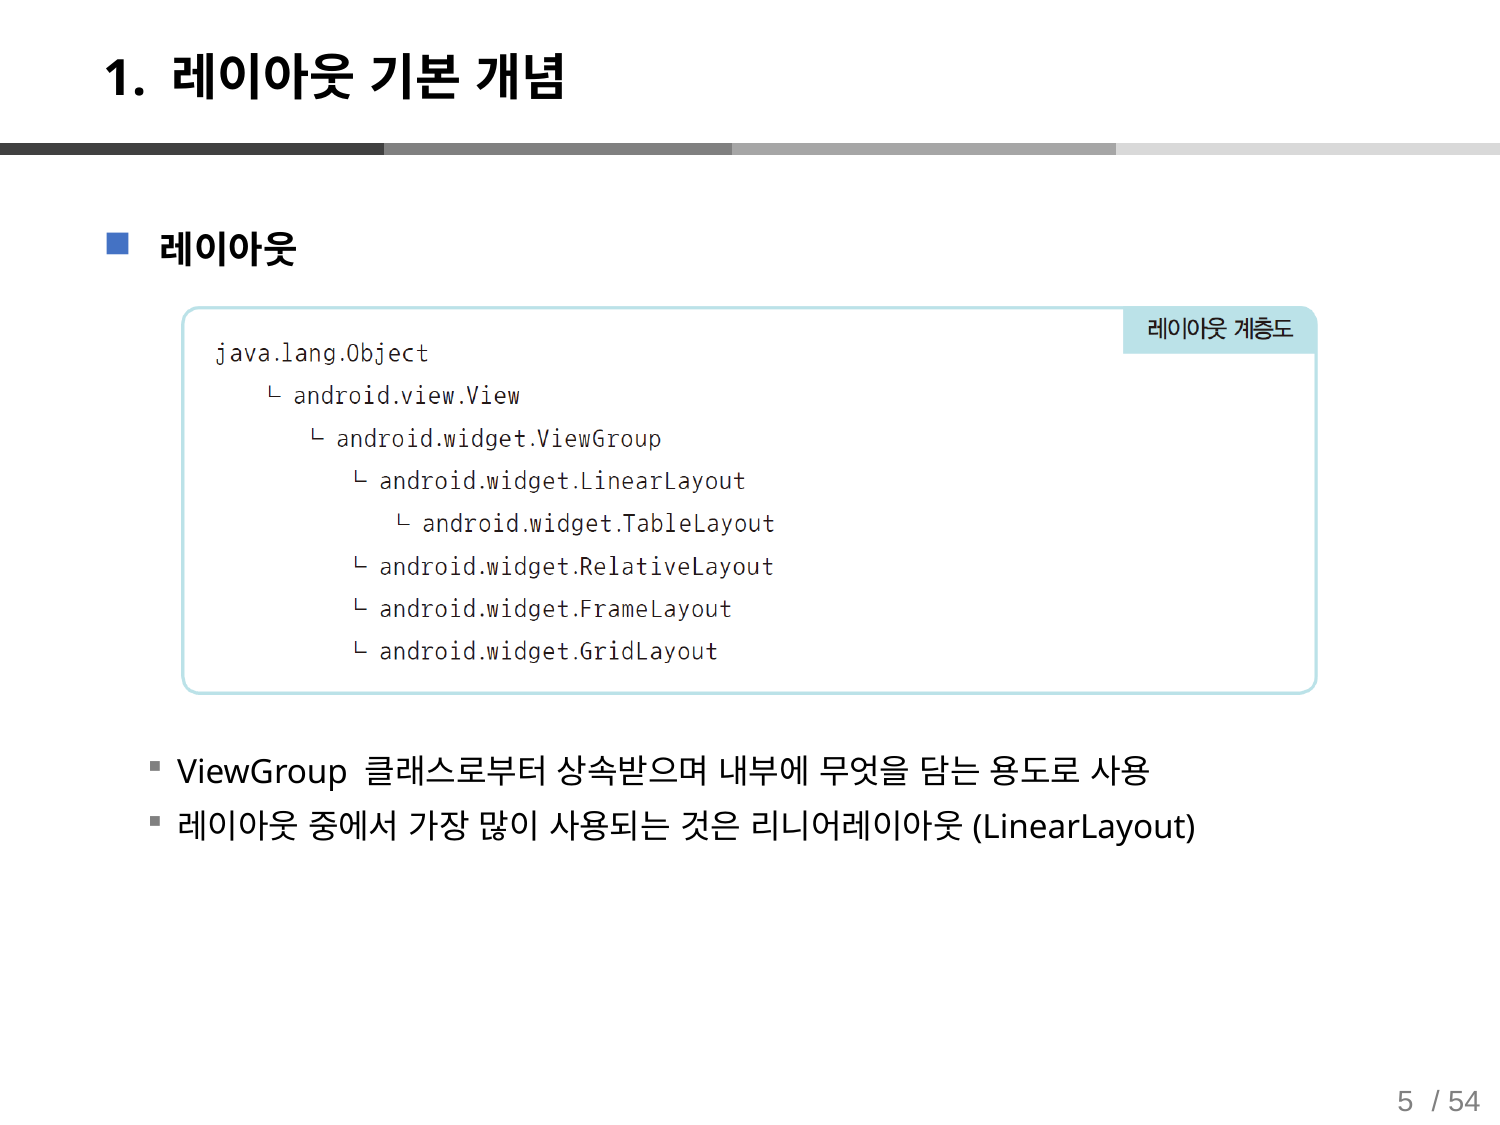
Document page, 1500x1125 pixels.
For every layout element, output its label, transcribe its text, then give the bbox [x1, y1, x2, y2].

title 1. 레이아웃 기본 개념 [88, 30, 1211, 121]
list 레이아웃 ViewGroup 클래스로부터 상속받으며 내부에 무엇을 담는 용도로 사용 레이아웃 중에서 가장 많이 사용되는 것은 리니어레이아웃(LinearLayout) [88, 196, 1436, 1083]
picture [176, 296, 1324, 698]
